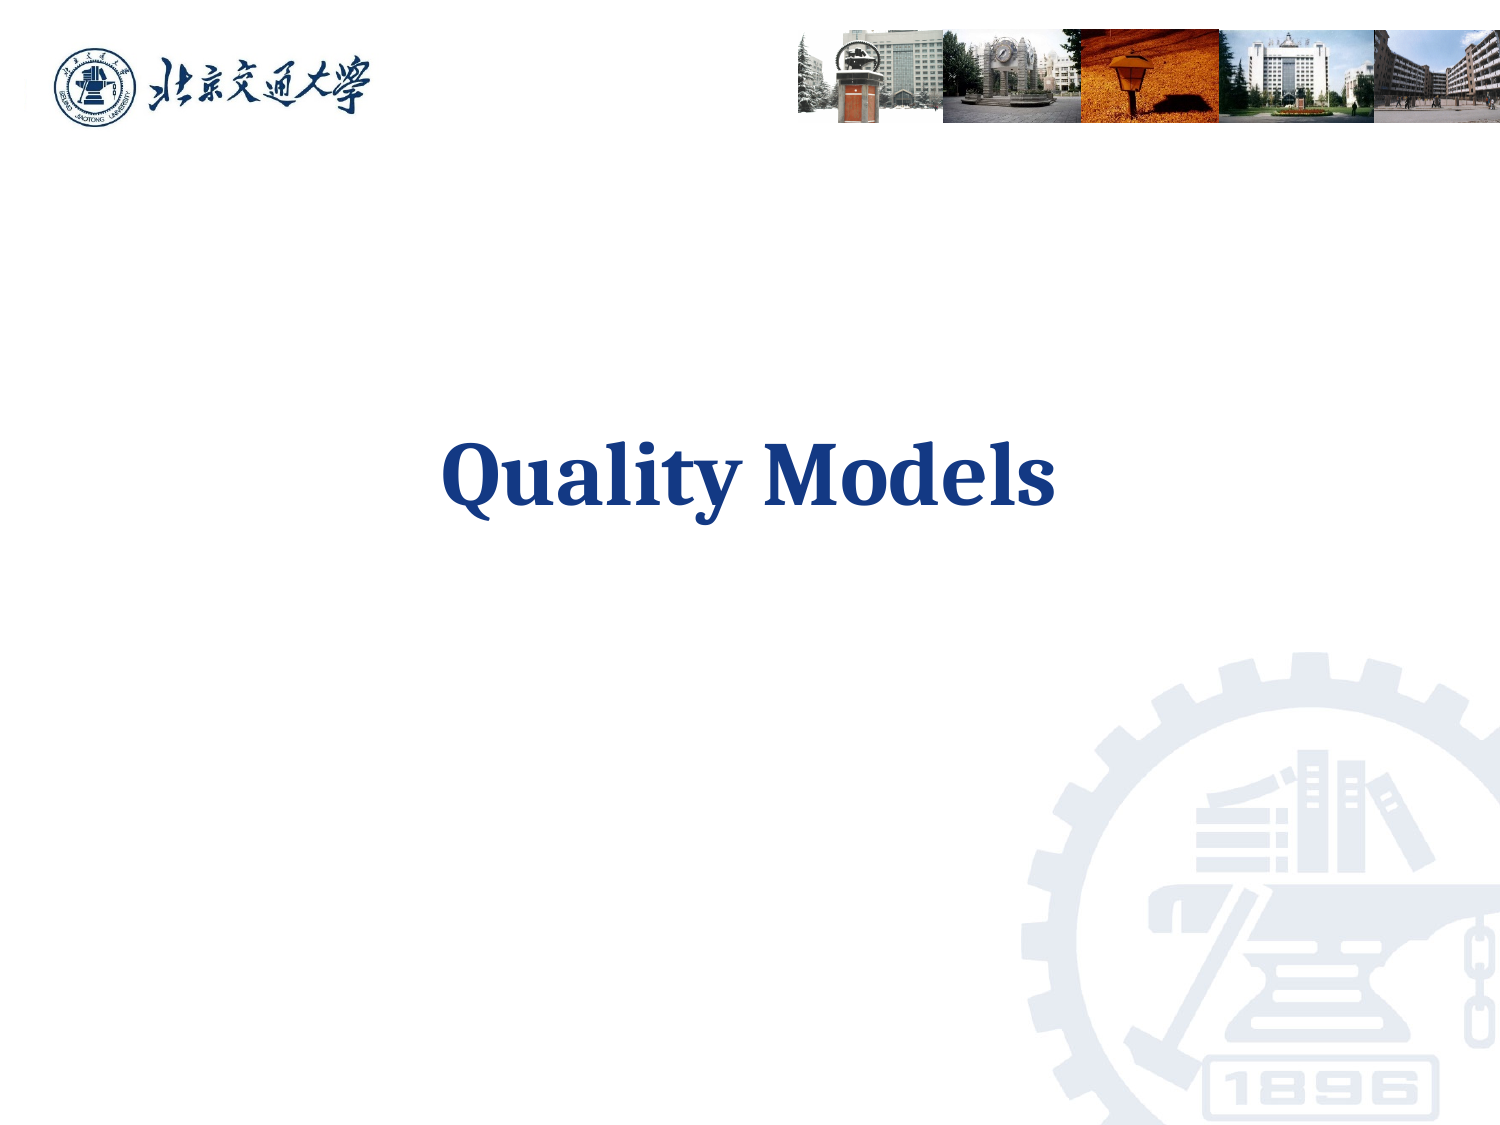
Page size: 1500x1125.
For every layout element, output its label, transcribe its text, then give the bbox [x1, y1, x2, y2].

title Quality Models [112, 375, 1388, 563]
picture [0, 0, 1500, 1125]
